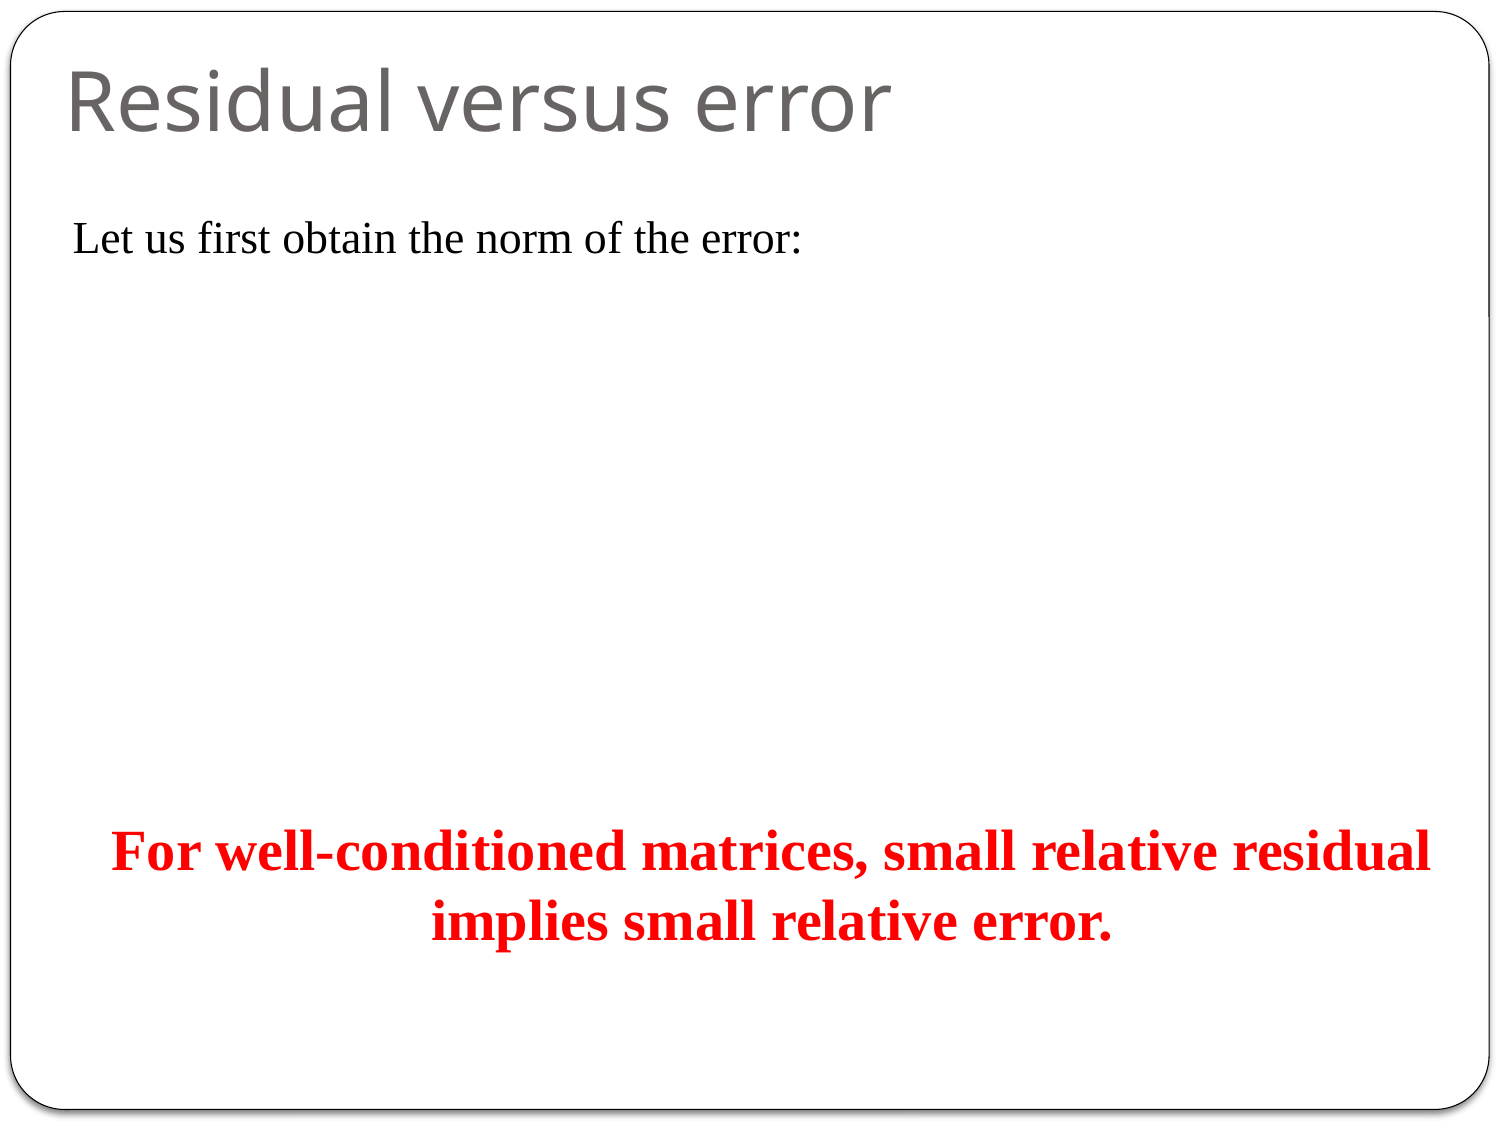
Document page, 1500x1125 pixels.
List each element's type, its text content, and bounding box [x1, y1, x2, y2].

text_box Residual versus error [50, 41, 1393, 156]
